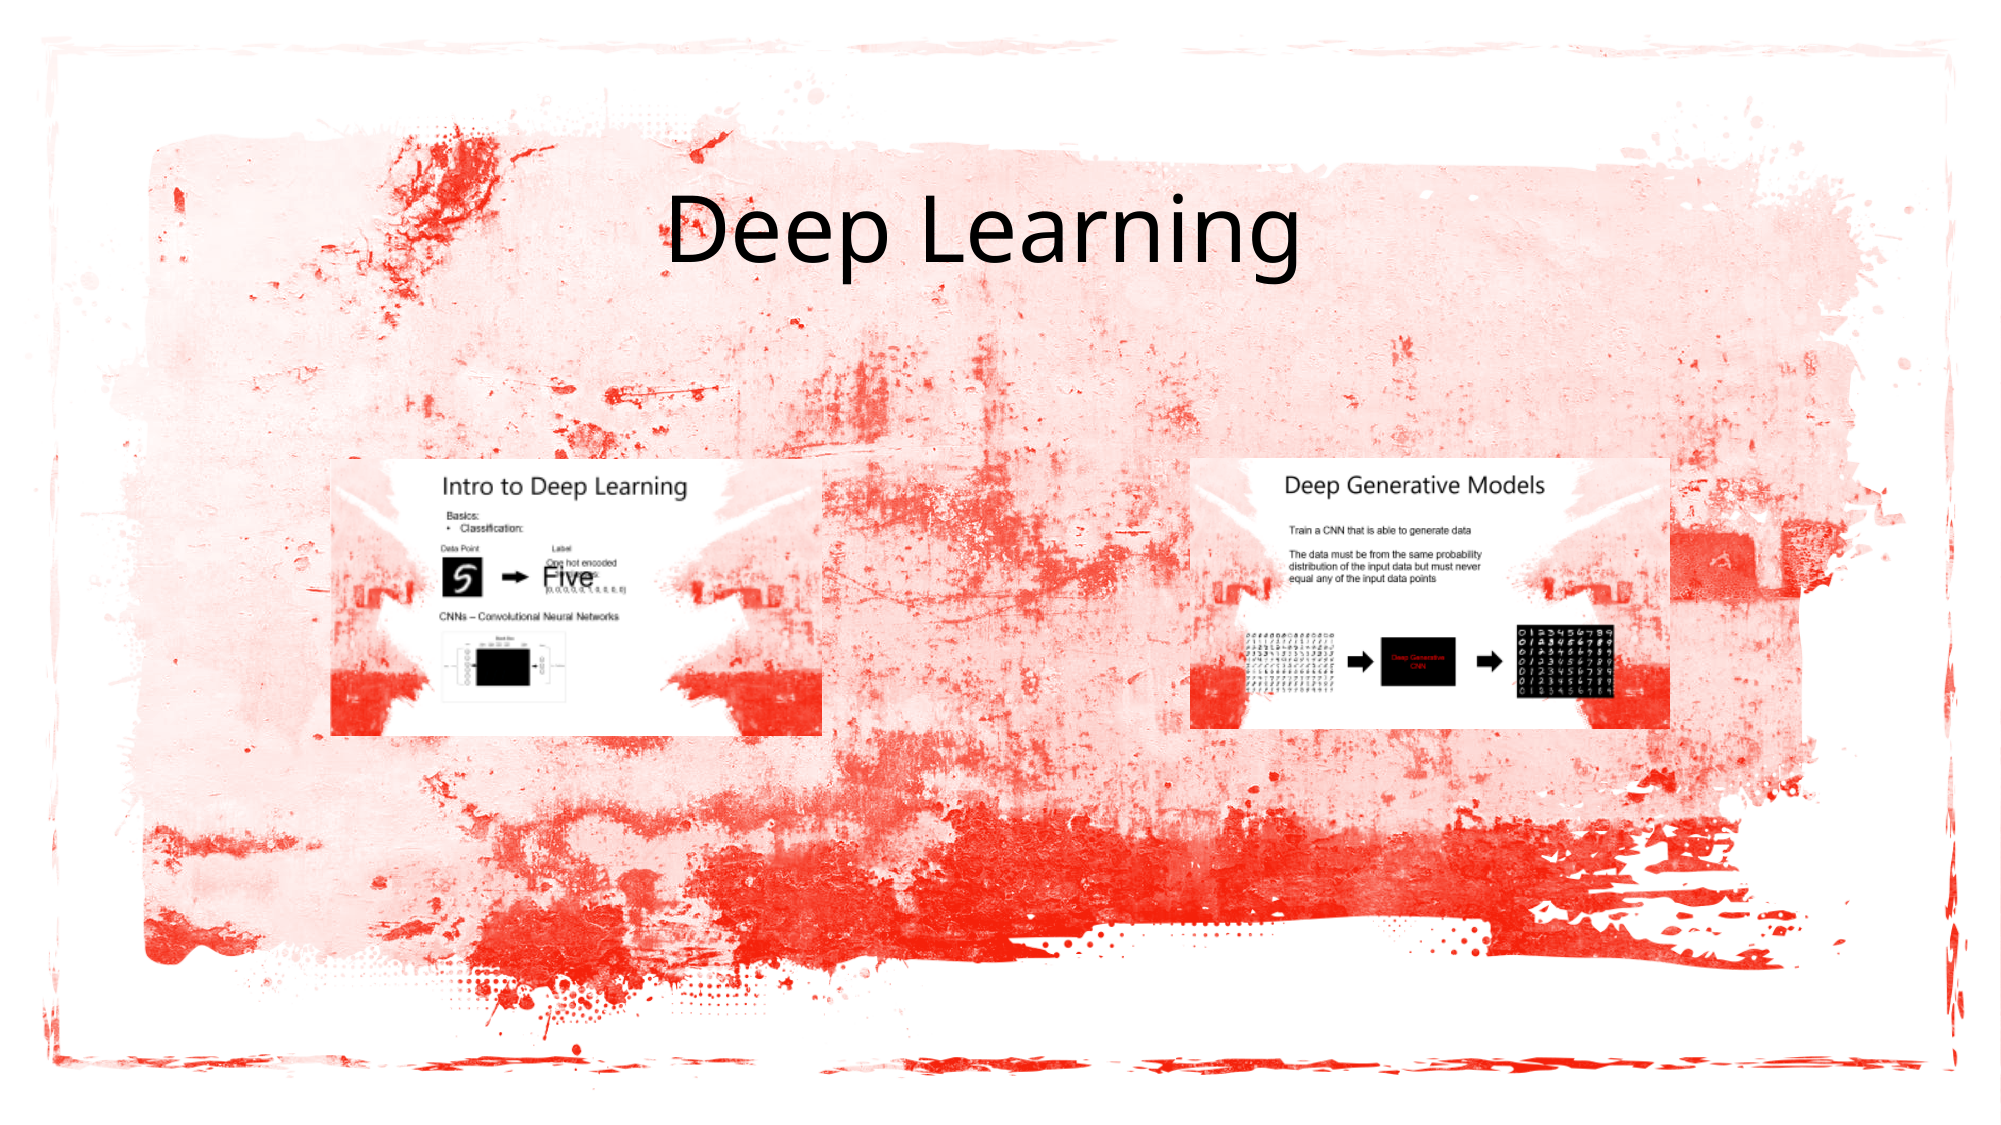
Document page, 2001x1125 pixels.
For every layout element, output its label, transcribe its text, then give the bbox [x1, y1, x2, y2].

picture [0, 0, 2001, 1125]
text_box Deep Learning [381, 146, 1588, 305]
